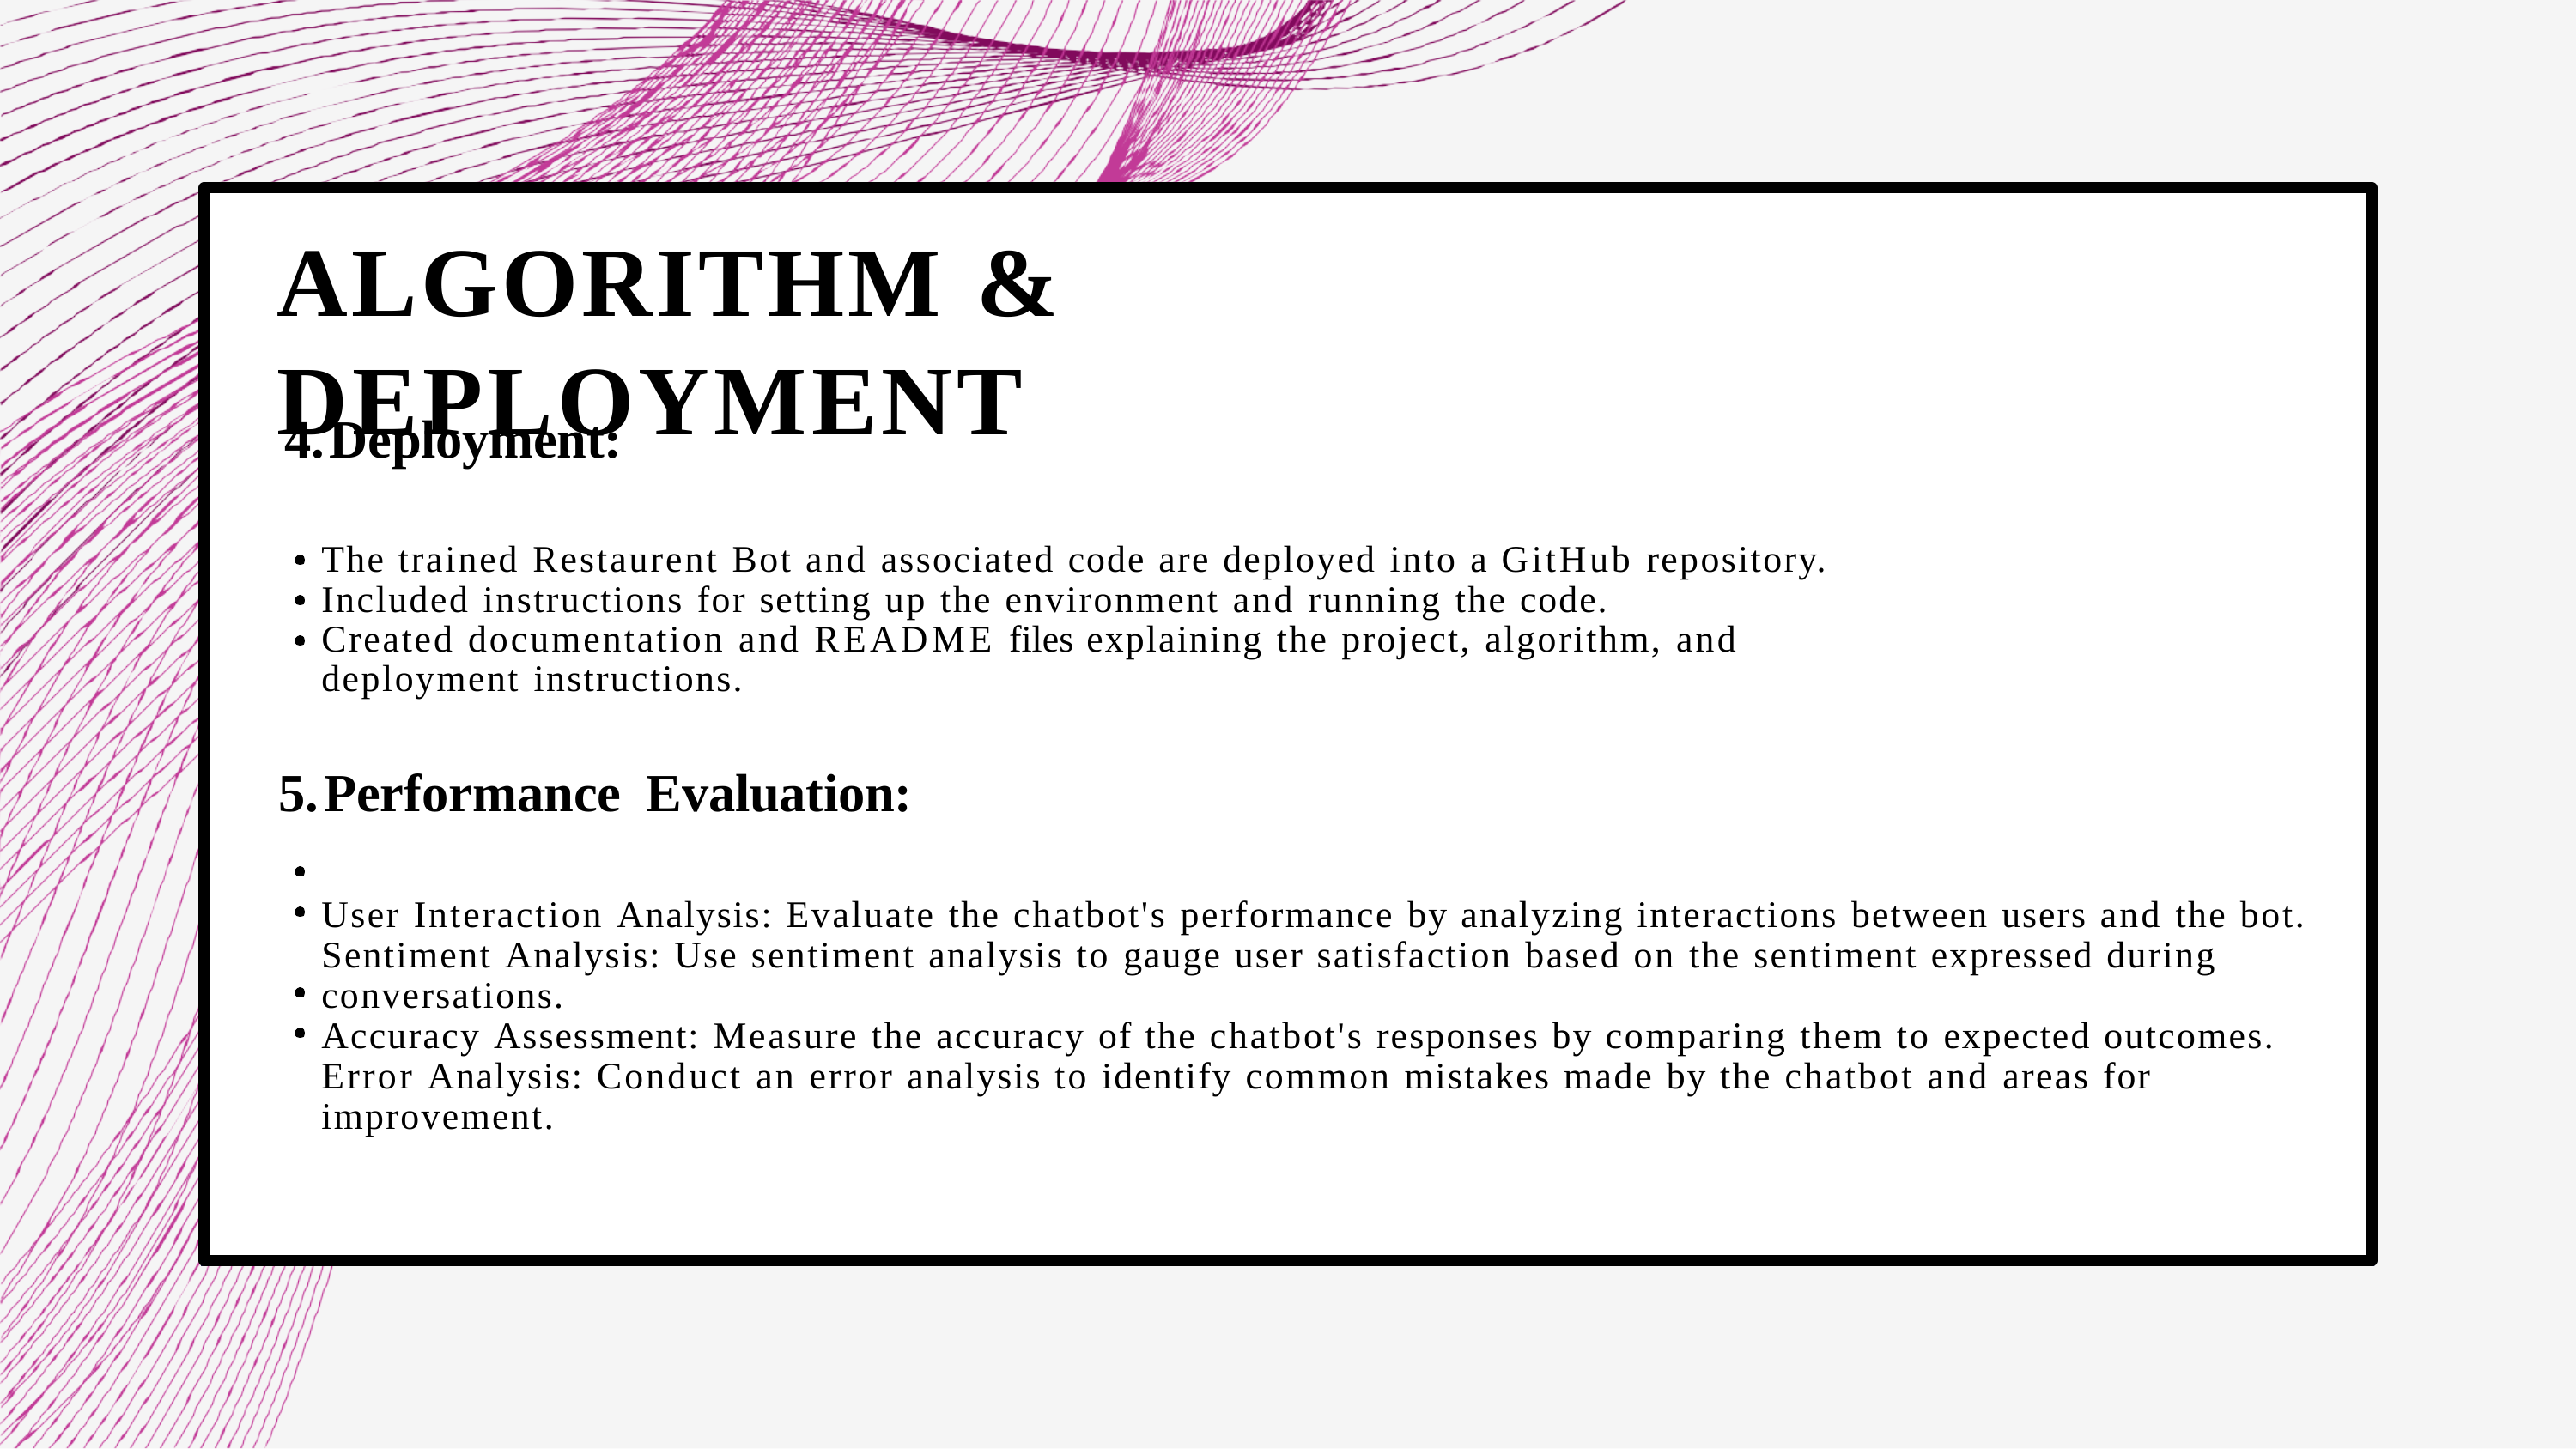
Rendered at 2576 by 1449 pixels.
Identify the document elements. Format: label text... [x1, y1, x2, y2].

picture [295, 555, 306, 566]
title ALGORITHM & DEPLOYMENT [258, 215, 1836, 460]
picture [295, 866, 306, 877]
picture [295, 1028, 306, 1038]
text_box Deployment: The trained Restaurent Bot and associated code are deployed into a GitHub repository. Included instructions for setting up the environment and running the code. Created documentation and README files explaining the project, algorithm, and deployment instructions. Performance Evaluation: User Interaction Analysis: Evaluate the chatbot's performance by analyzing interactions between users and the bot. Sentiment Analysis: Use sentiment analysis to gauge user satisfaction based on the sentiment expressed during conversations. Accuracy Assessment: Measure the accuracy of the chatbot's responses by comparing them to expected outcomes. Error Analysis: Conduct an error analysis to identify common mistakes made by the chatbot and areas for improvement. [276, 403, 2317, 1137]
picture [295, 635, 306, 646]
picture [295, 595, 306, 606]
picture [295, 906, 306, 917]
picture [295, 987, 306, 997]
text_box [202, 186, 2374, 1263]
picture [0, 0, 1628, 1449]
